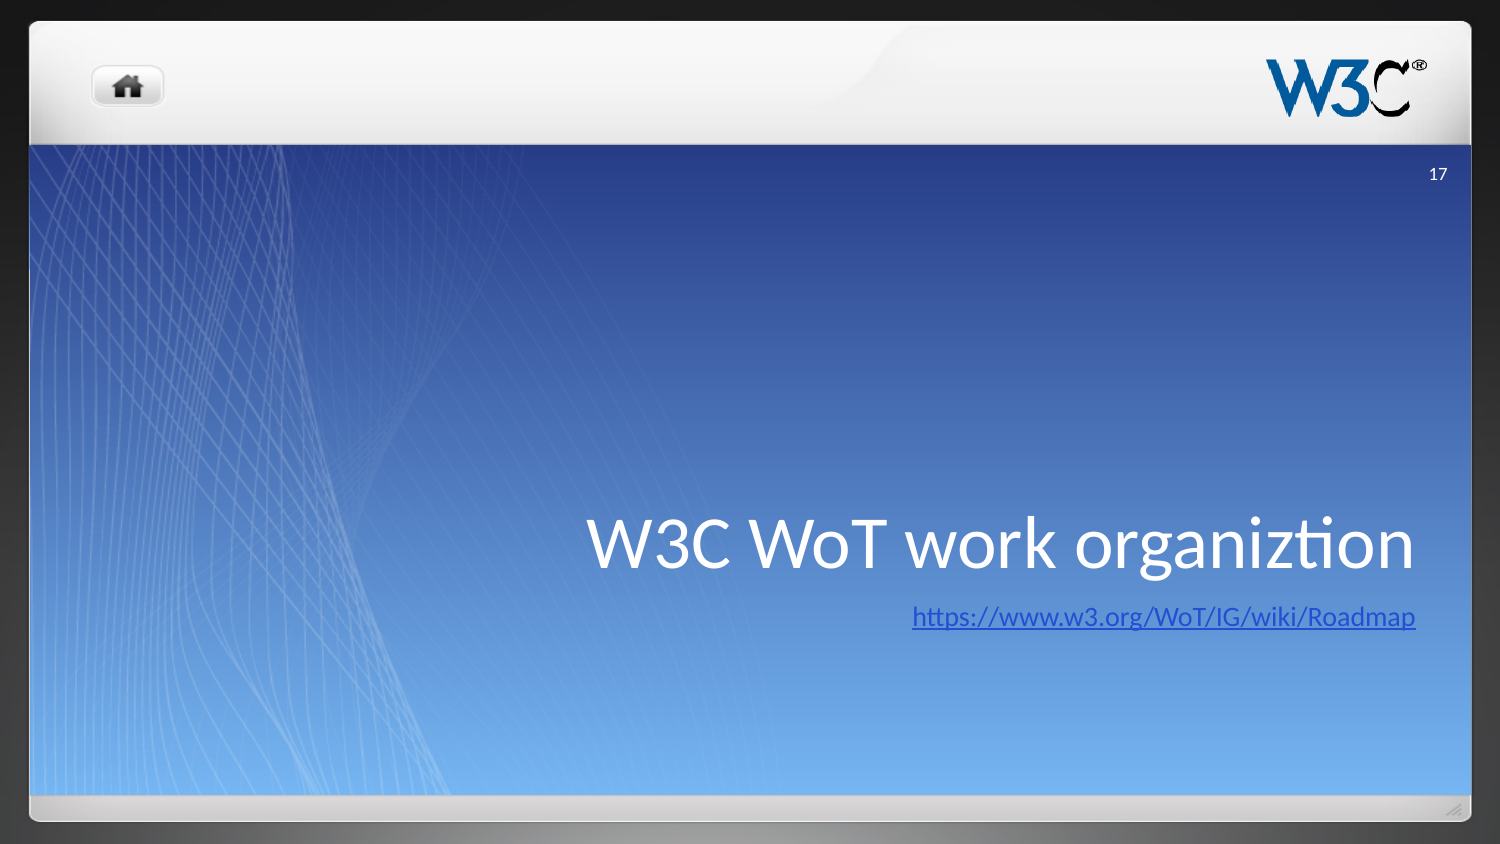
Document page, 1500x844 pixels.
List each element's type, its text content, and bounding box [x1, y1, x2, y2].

list https://www.w3.org/WoT/IG/wiki/Roadmap [350, 590, 1432, 722]
picture [0, 0, 1500, 844]
title W3C WoT work organiztion [350, 421, 1432, 590]
slide_number 17 [1374, 150, 1463, 195]
